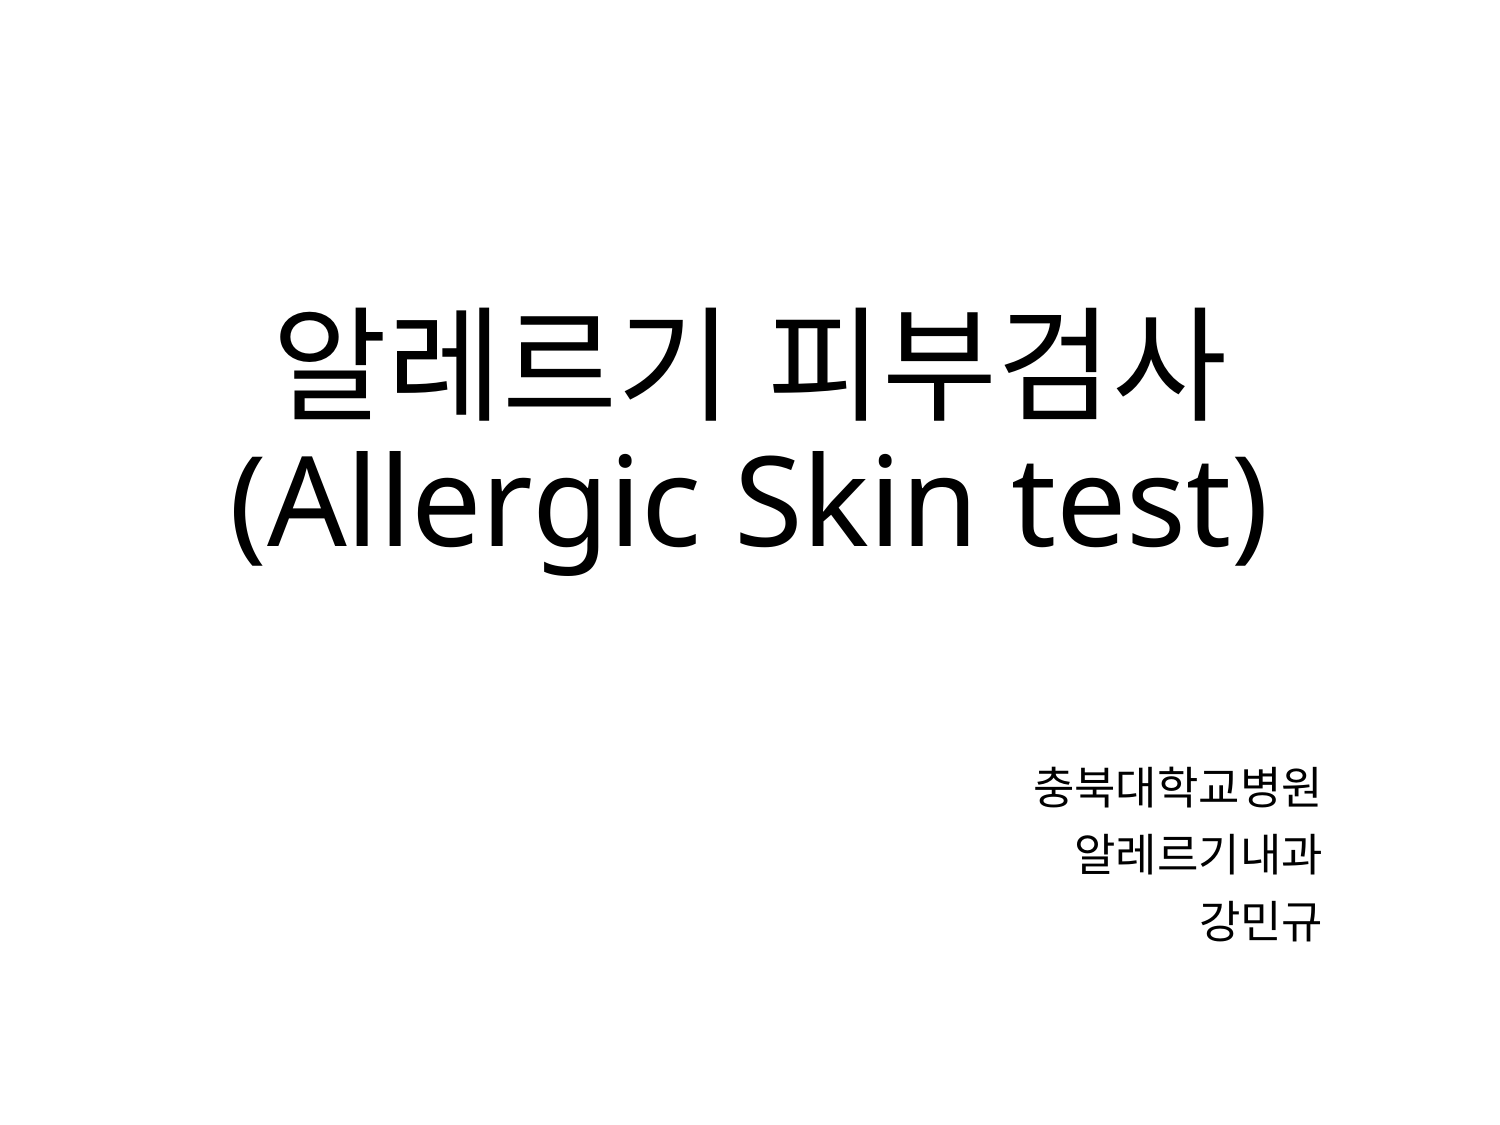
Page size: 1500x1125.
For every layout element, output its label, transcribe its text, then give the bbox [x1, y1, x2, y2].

subtitle 충북대학교병원 알레르기내과 강민규 [213, 685, 1339, 957]
title 알레르기 피부검사 (Allergic Skin test) [0, 189, 1500, 582]
